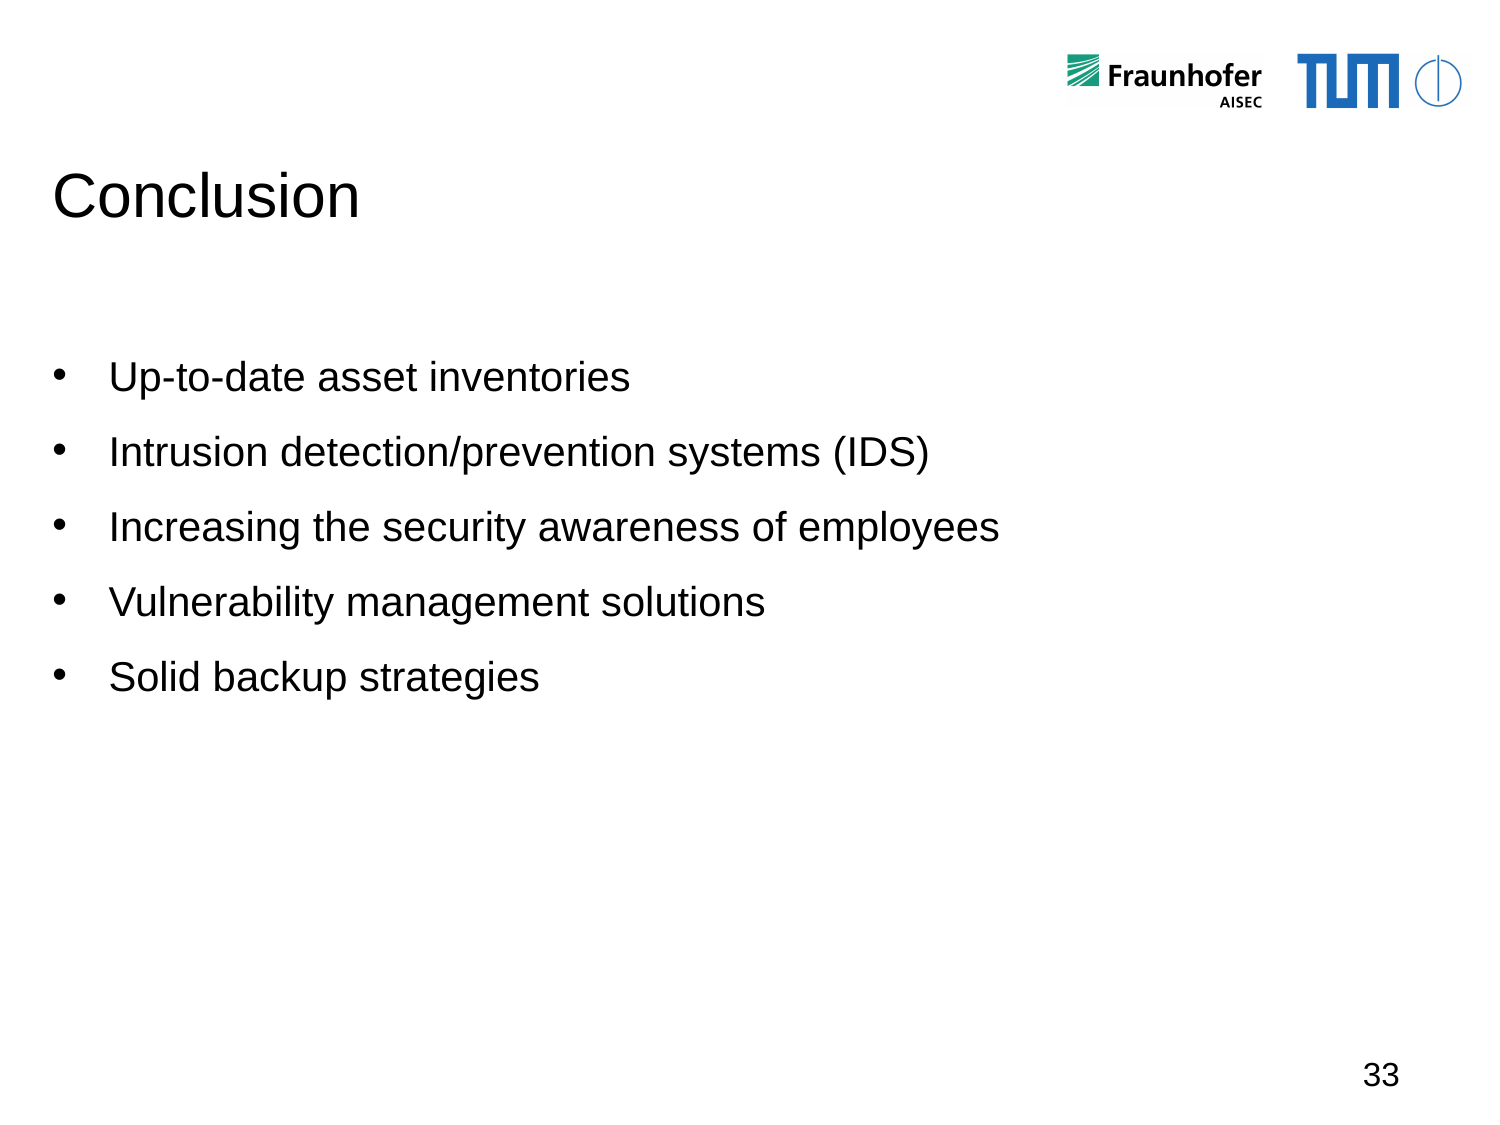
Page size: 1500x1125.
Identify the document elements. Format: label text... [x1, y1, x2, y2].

picture [1296, 53, 1472, 109]
text_box 33 [1362, 1047, 1500, 1094]
title Conclusion [52, 162, 1449, 231]
list Up-to-date asset inventories Intrusion detection/prevention systems (IDS) Increasing the security awareness of employees Vulnerability management solutions Solid backup strategies [52, 324, 1449, 963]
picture [1066, 53, 1263, 109]
